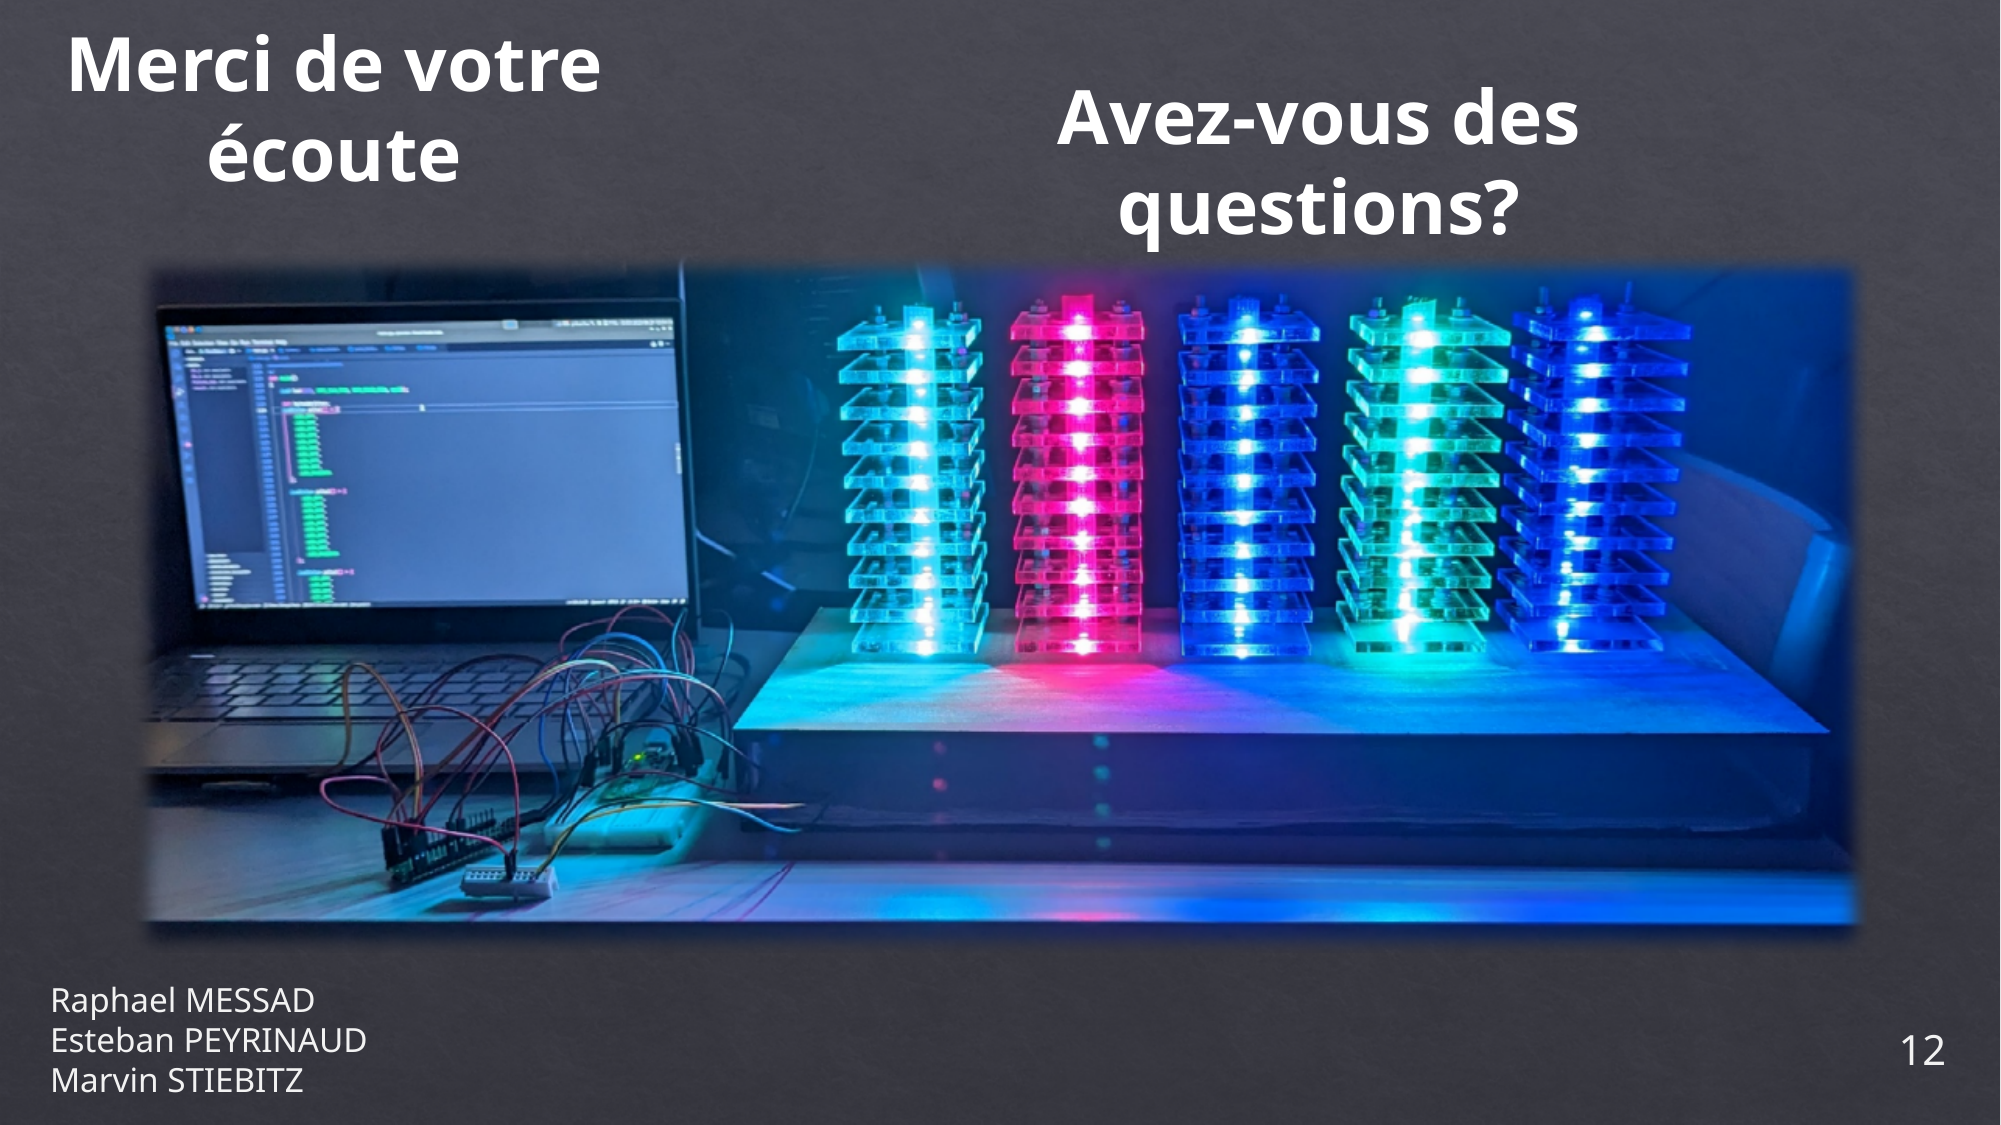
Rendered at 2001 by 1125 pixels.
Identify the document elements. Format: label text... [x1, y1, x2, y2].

picture [133, 254, 1867, 954]
slide_number 12 [1838, 1022, 1962, 1083]
text_box Avez-vous des questions? [940, 61, 1698, 251]
footer Raphael MESSAD Esteban PEYRINAUD Marvin STIEBITZ [0, 993, 793, 1125]
text_box Merci de votre écoute [0, 8, 669, 204]
